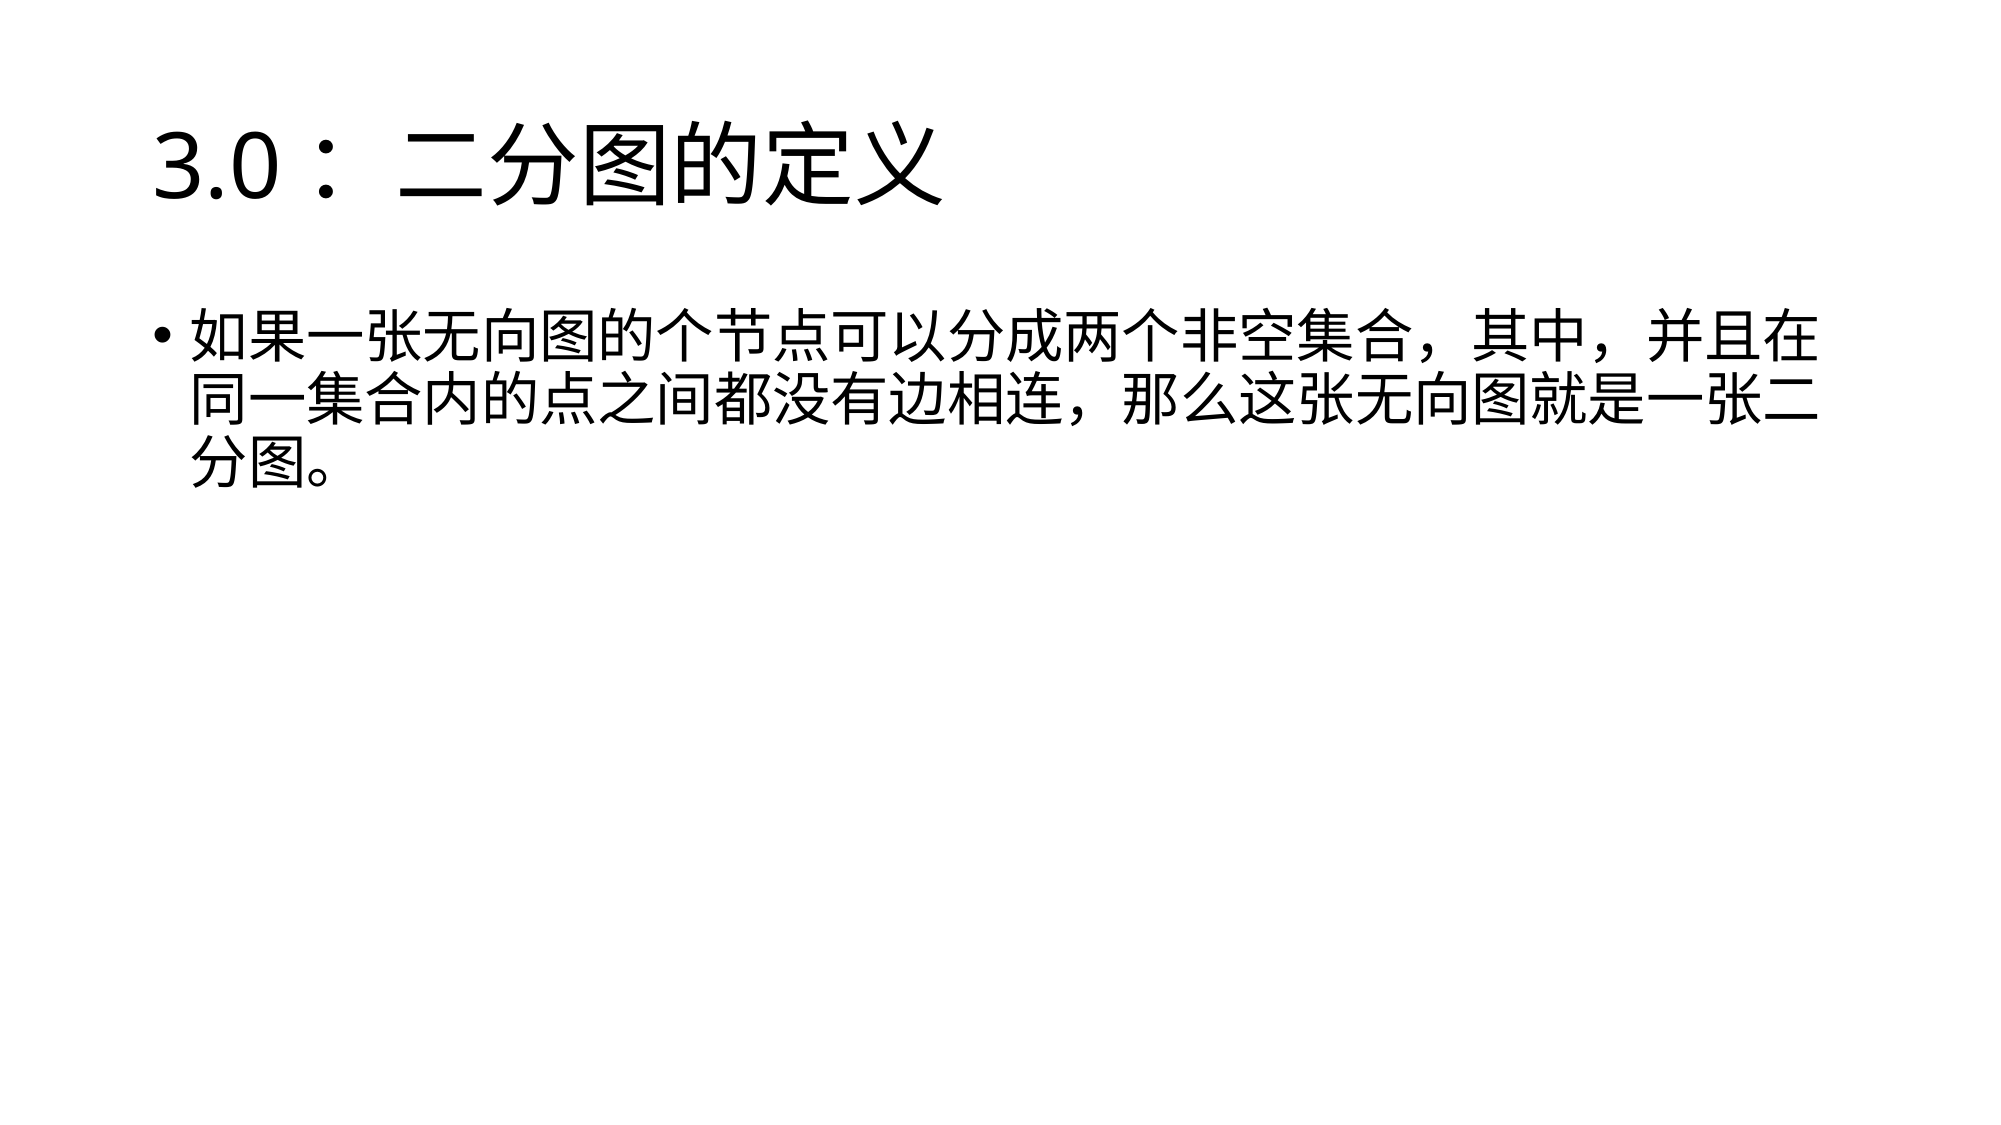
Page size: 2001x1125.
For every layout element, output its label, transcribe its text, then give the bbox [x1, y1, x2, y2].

title 3.0：二分图的定义 [137, 59, 1863, 278]
